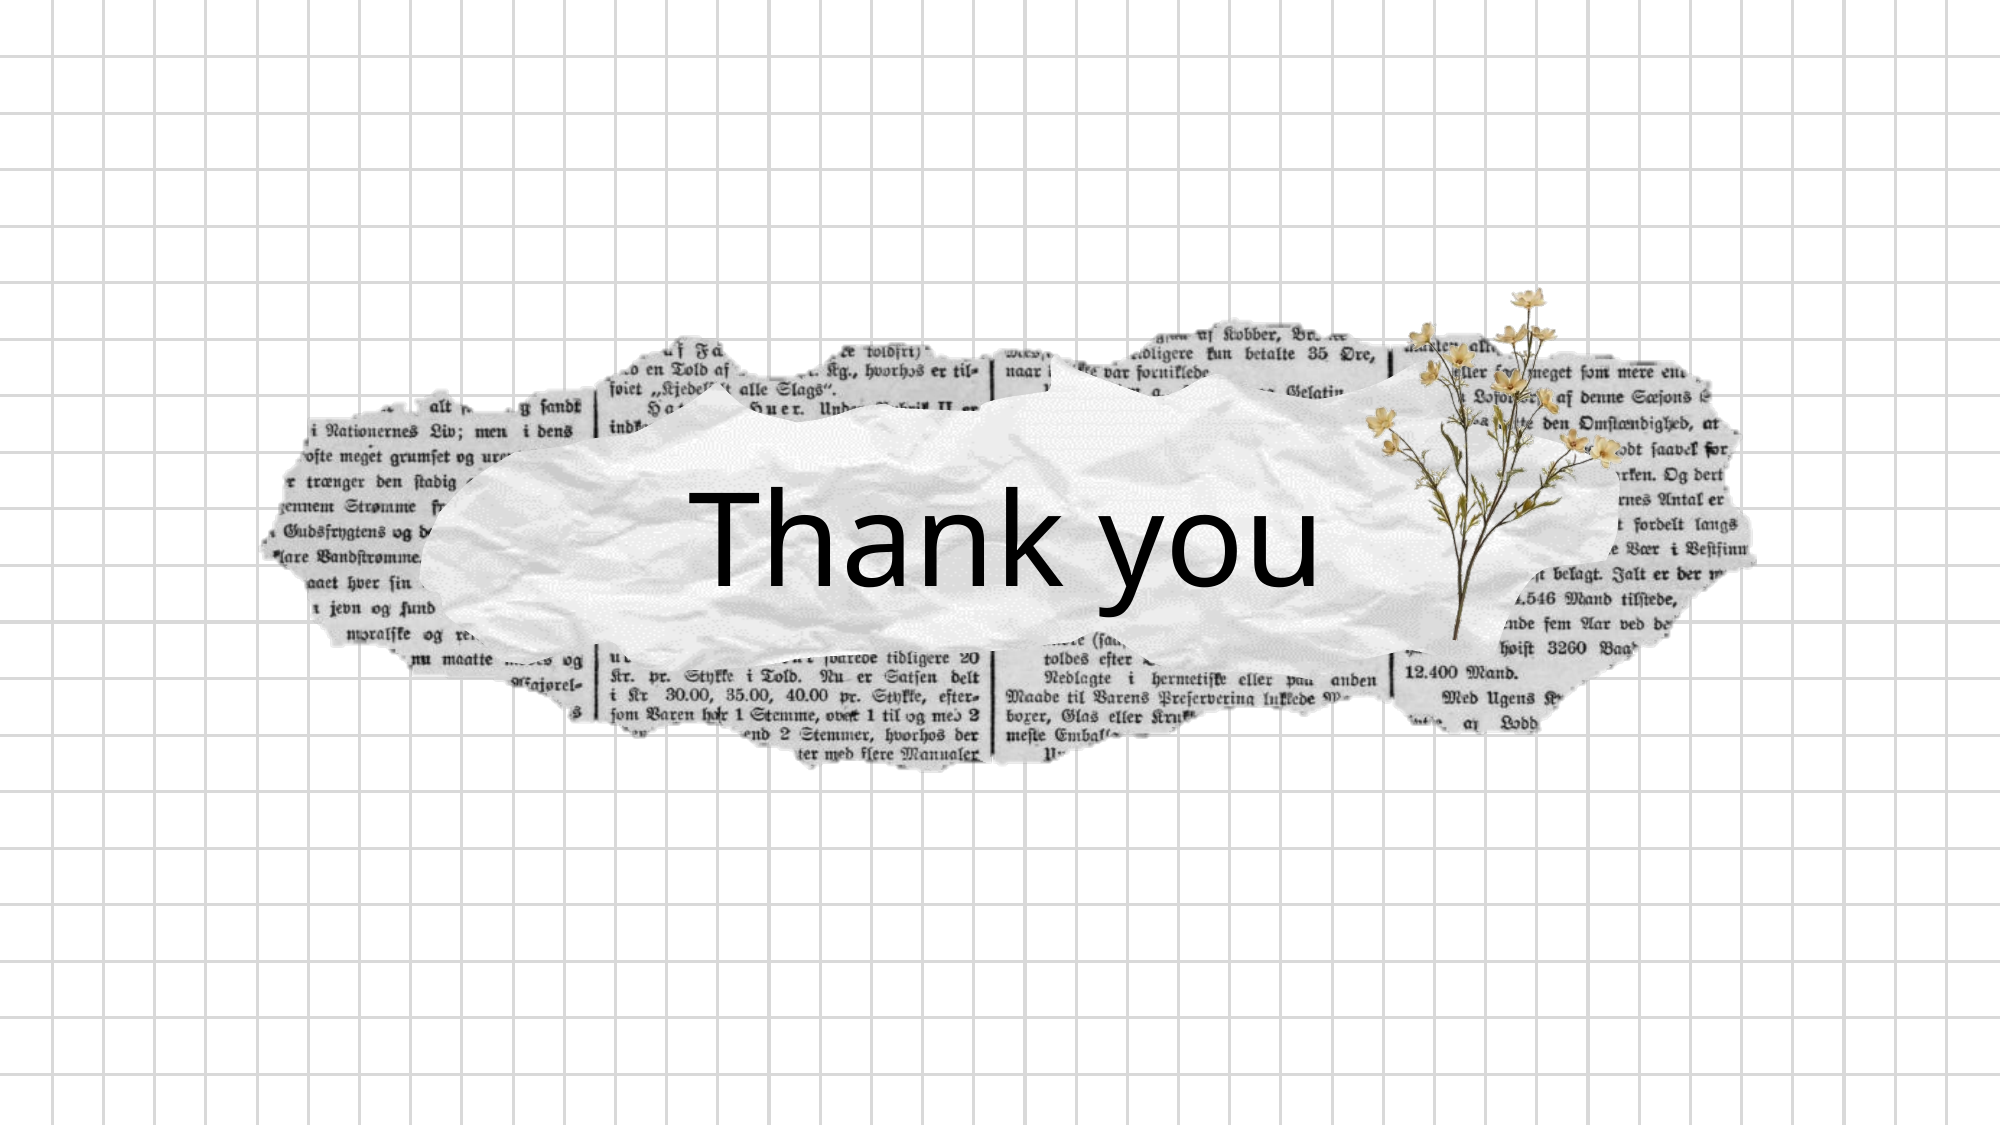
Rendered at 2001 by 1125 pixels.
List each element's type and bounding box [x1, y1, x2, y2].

picture [1358, 279, 1618, 644]
text_box [0, 0, 2000, 1125]
text_box [257, 315, 1757, 774]
